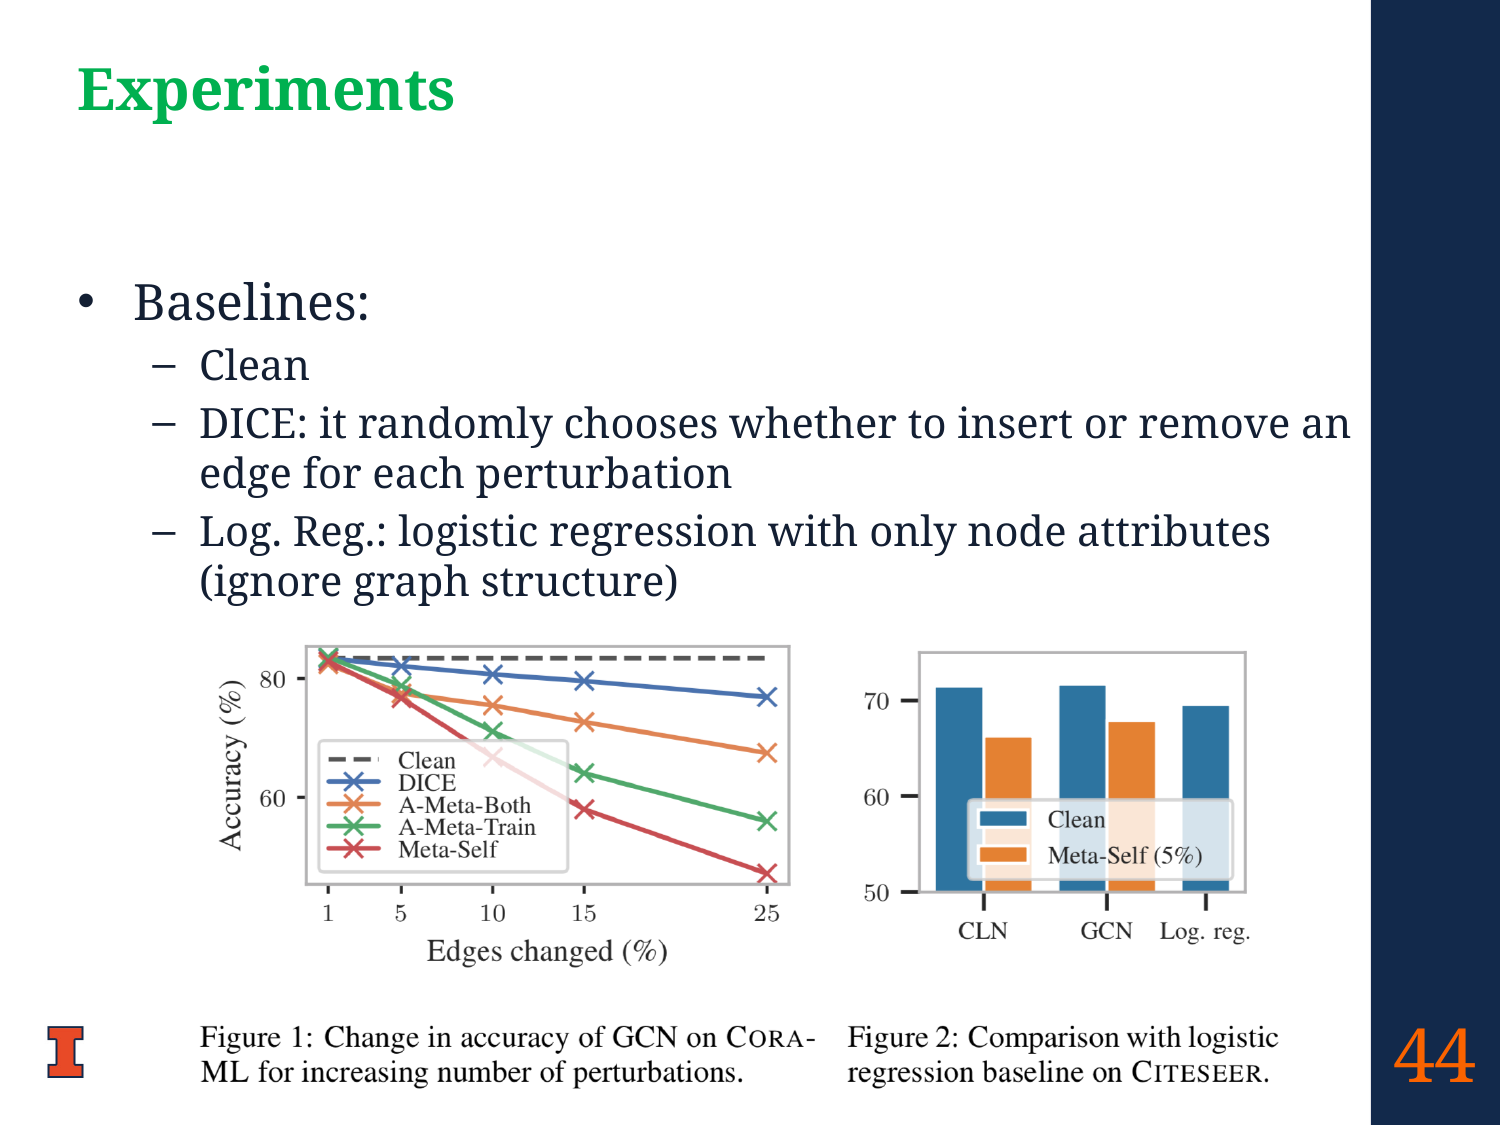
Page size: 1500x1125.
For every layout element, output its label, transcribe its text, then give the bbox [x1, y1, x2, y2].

list Baselines: Clean DICE: it randomly chooses whether to insert or remove an edge for each perturbation Log. Reg.: logistic regression with only node attributes (ignore graph structure) [62, 262, 1385, 975]
title Experiments [62, 45, 1358, 233]
picture [0, 0, 1500, 1125]
slide_number 44 [1371, 1009, 1499, 1110]
